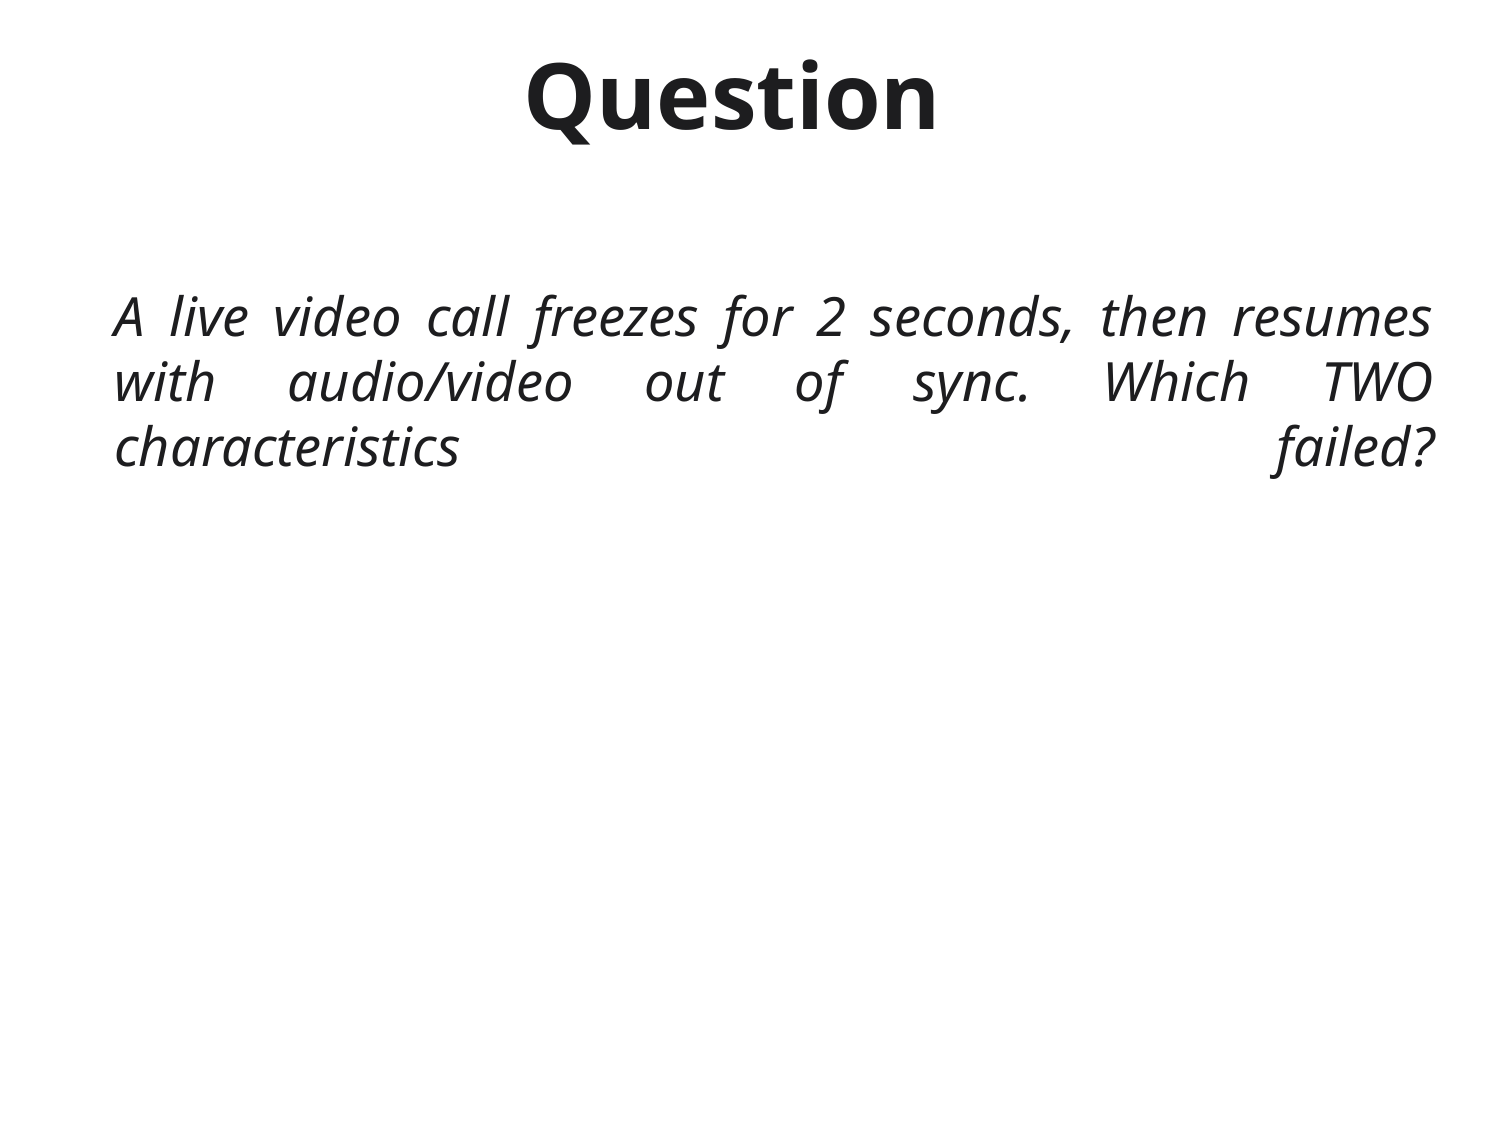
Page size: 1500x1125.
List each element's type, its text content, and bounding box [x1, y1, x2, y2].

text_box A live video call freezes for 2 seconds, then resumes with audio/video out of sync. Which TWO characteristics failed? [99, 274, 1450, 550]
title Question [75, 37, 1391, 149]
